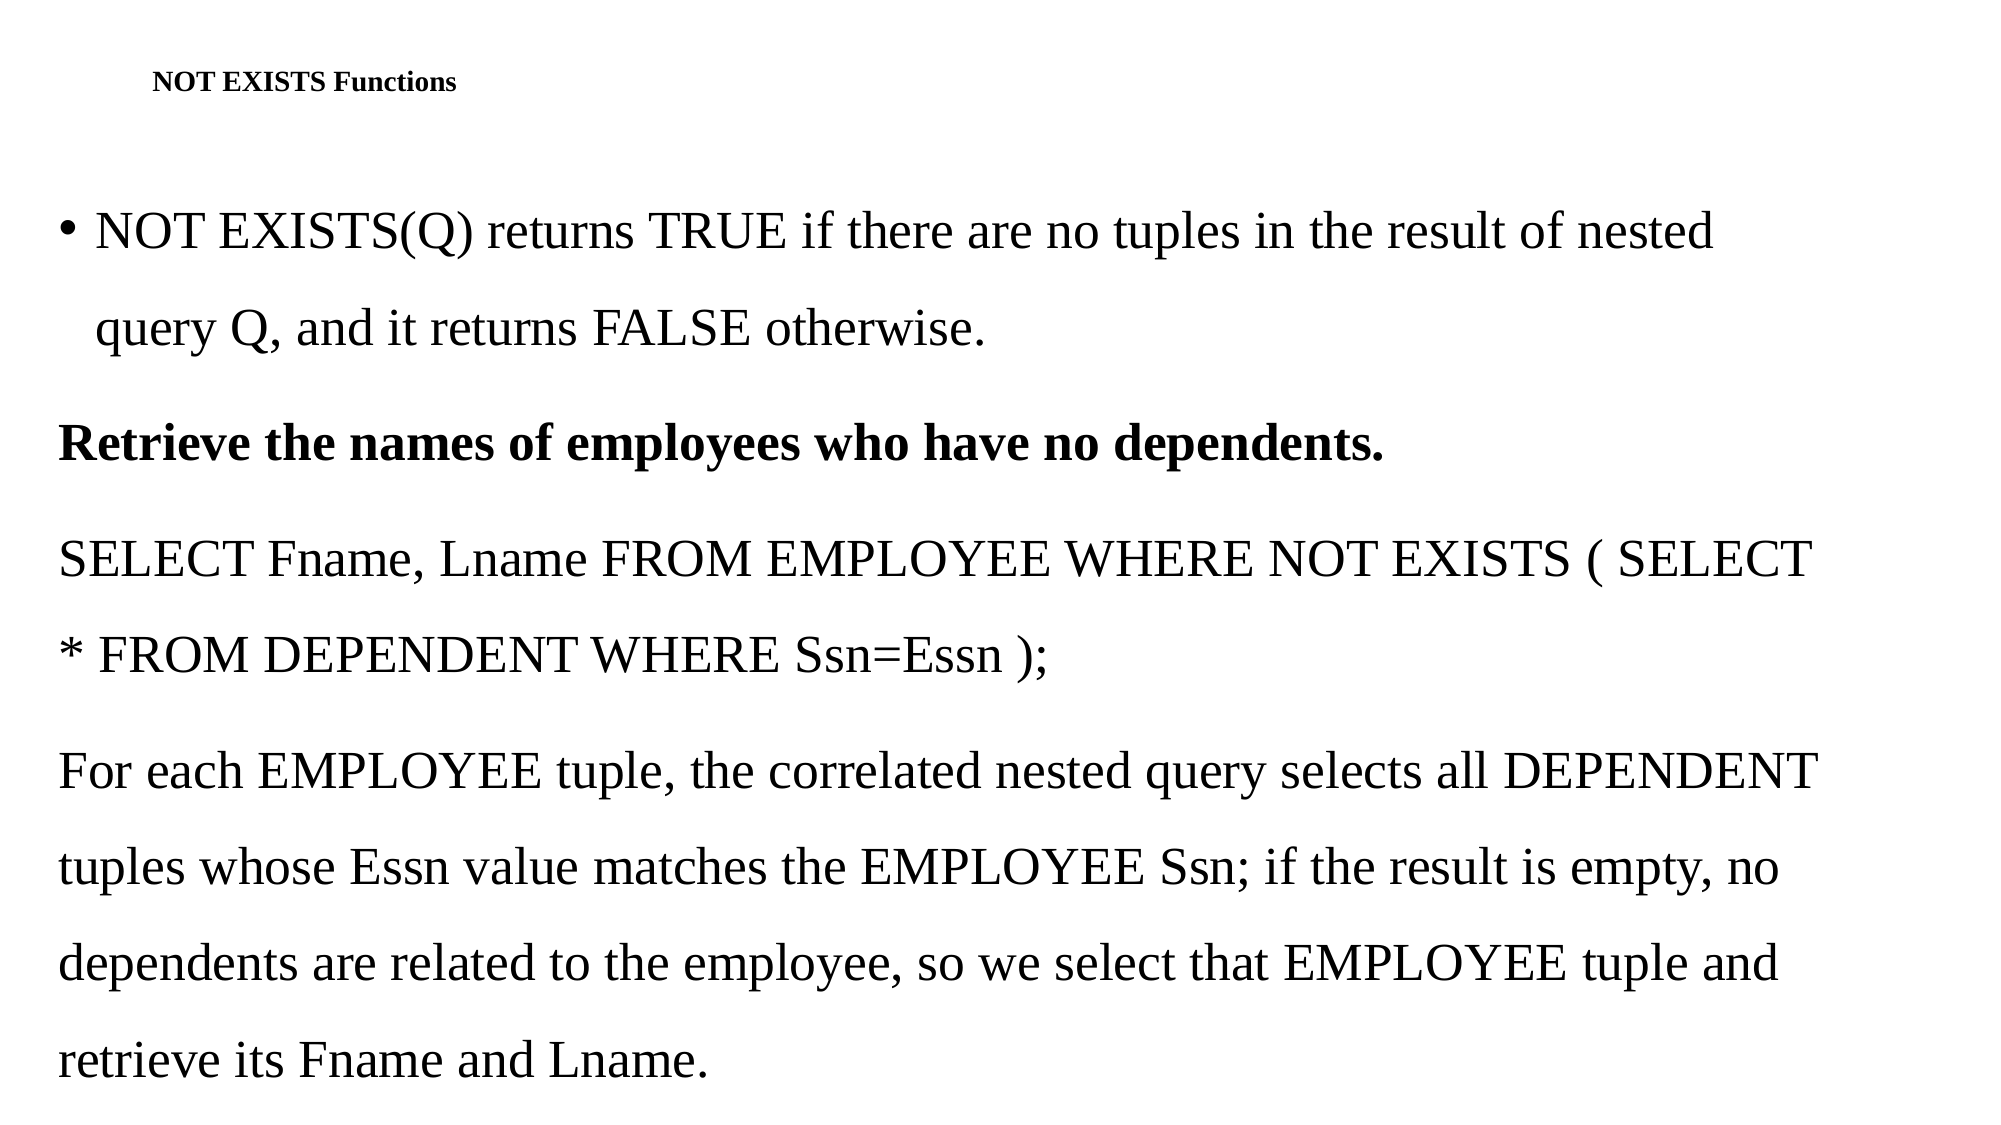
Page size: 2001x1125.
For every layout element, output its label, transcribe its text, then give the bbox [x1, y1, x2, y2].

title NOT EXISTS Functions [137, 26, 1863, 141]
list NOT EXISTS(Q) returns TRUE if there are no tuples in the result of nested query Q, and it returns FALSE otherwise. Retrieve the names of employees who have no dependents. SELECT Fname, Lname FROM EMPLOYEE WHERE NOT EXISTS ( SELECT * FROM DEPENDENT WHERE Ssn=Essn ); For each EMPLOYEE tuple, the correlated nested query selects all DEPENDENT tuples whose Essn value matches the EMPLOYEE Ssn; if the result is empty, no dependents are related to the employee, so we select that EMPLOYEE tuple and retrieve its Fname and Lname. [43, 155, 1863, 1099]
